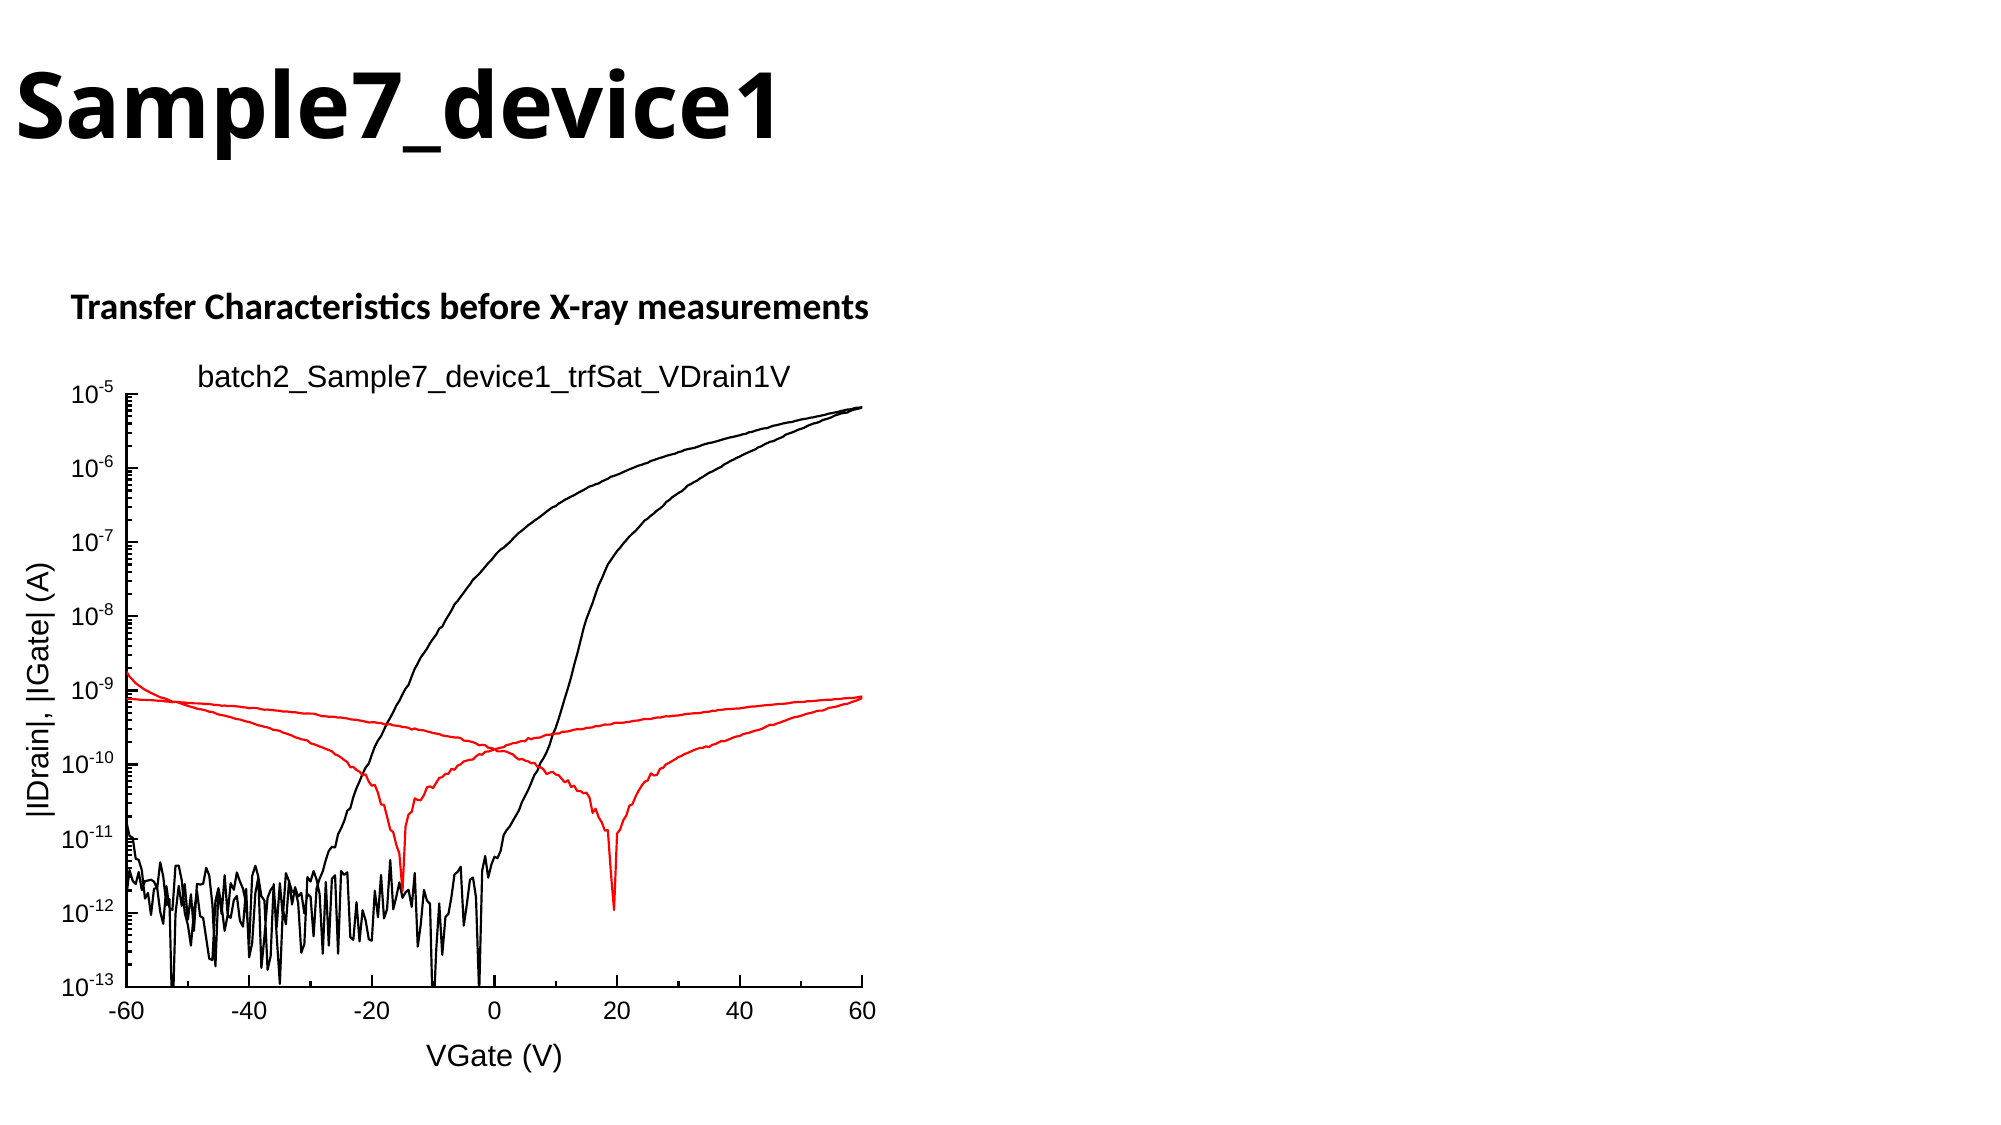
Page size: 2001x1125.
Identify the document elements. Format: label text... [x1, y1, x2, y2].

title Sample7_device1 [0, 0, 1725, 218]
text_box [0, 298, 1015, 1125]
